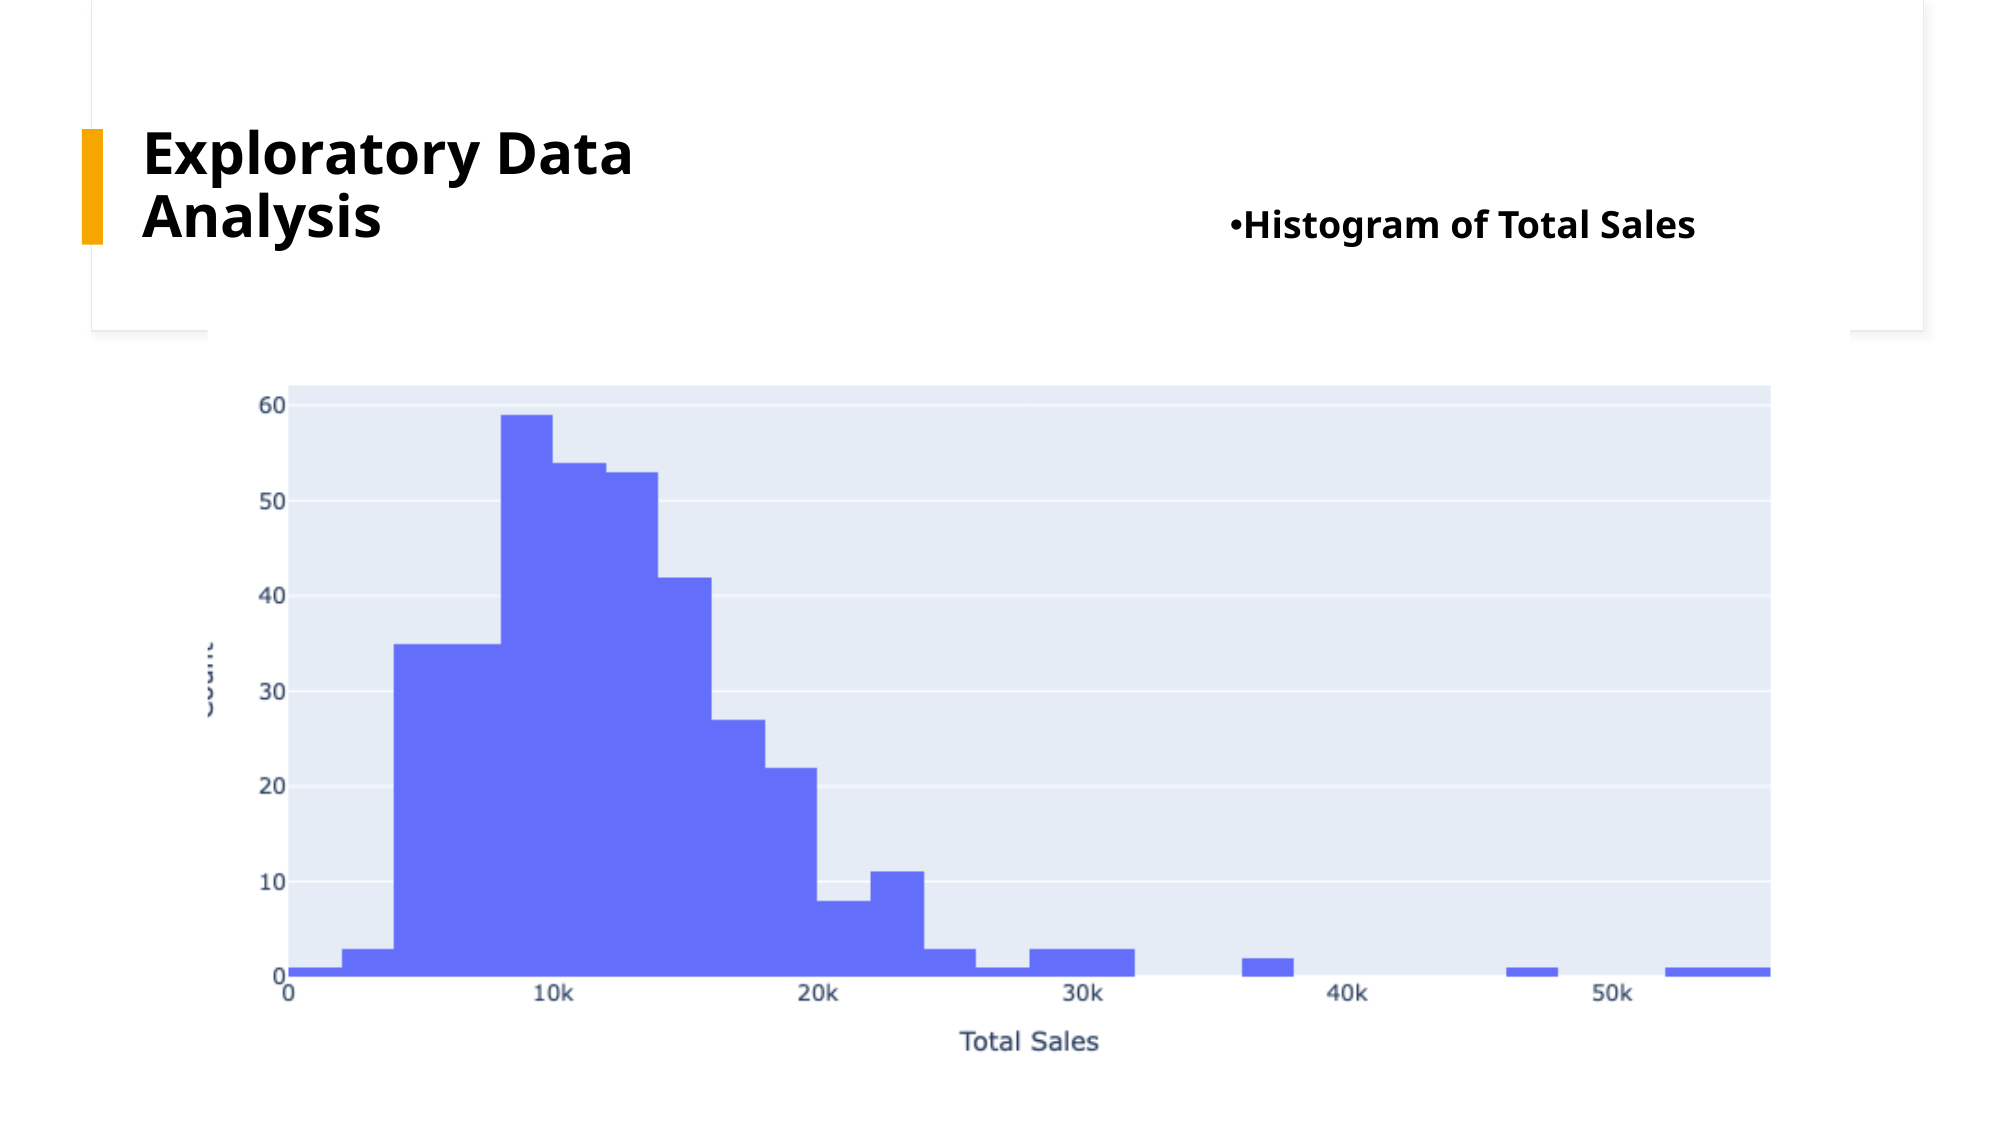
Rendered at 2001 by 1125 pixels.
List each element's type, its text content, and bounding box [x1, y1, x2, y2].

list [207, 307, 1850, 1125]
title Exploratory Data Analysis [127, 14, 877, 360]
text_box Histogram of Total Sales [1214, 49, 1752, 307]
